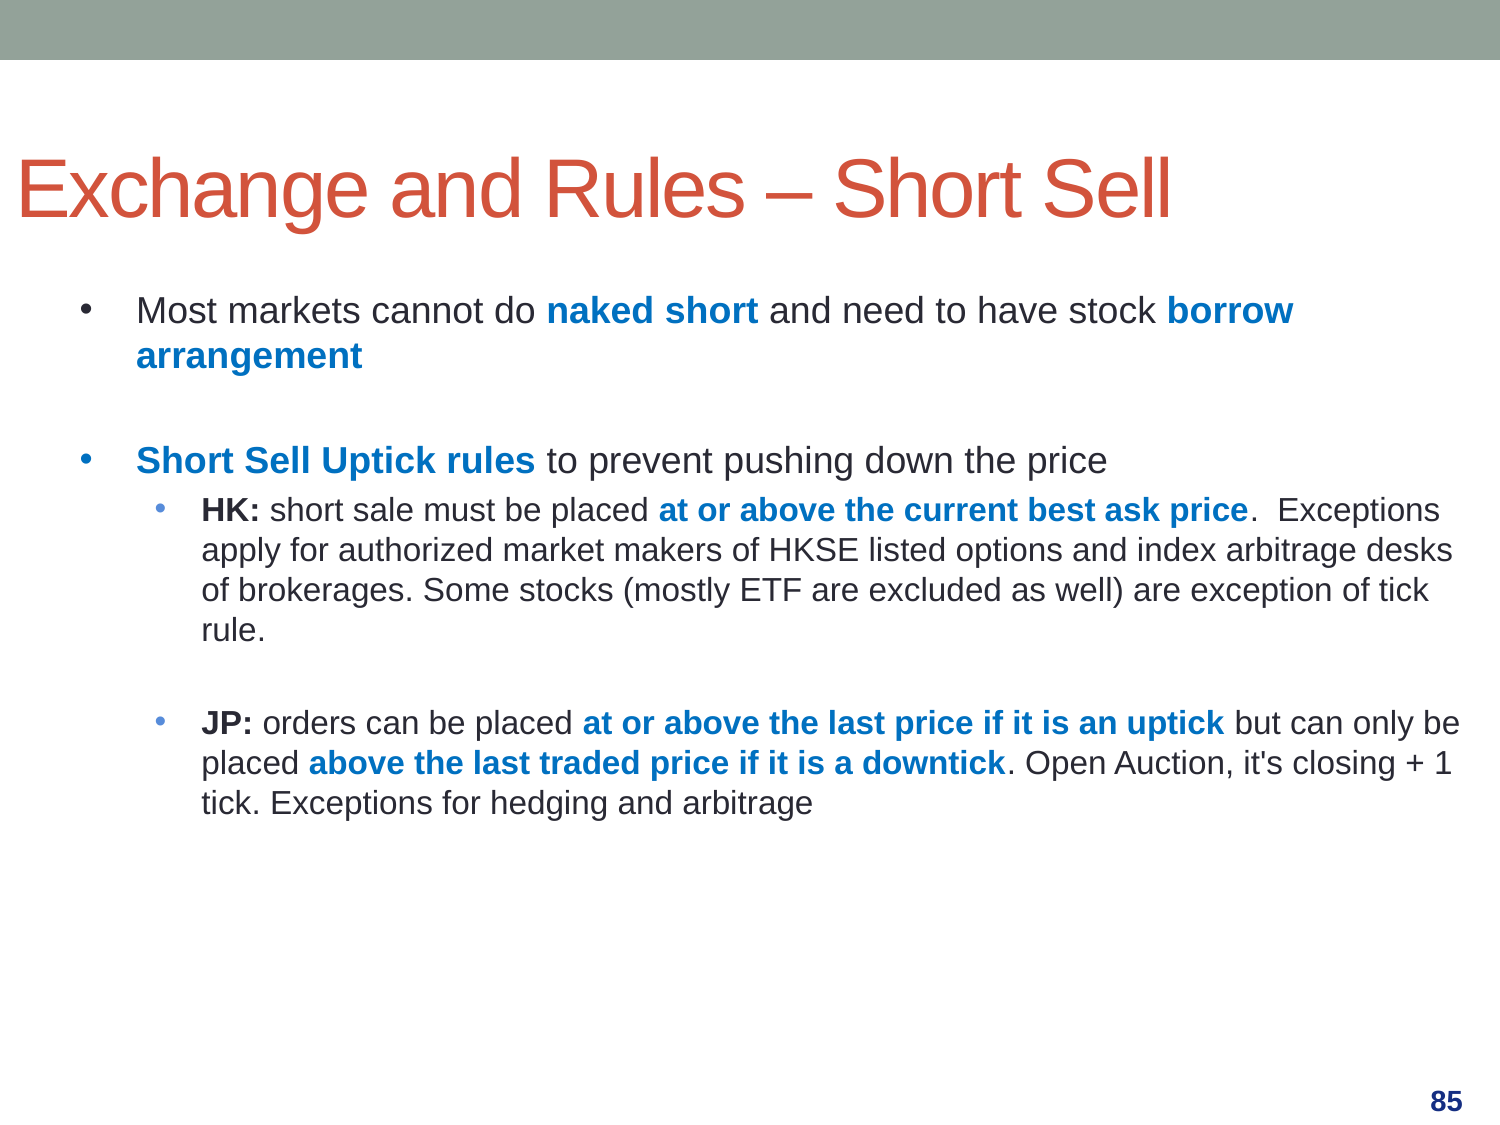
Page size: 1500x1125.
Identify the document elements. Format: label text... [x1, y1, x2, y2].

text_box Most markets cannot do naked short and need to have stock borrow arrangement Short Sell Uptick rules to prevent pushing down the price HK: short sale must be placed at or above the current best ask price. Exceptions apply for authorized market makers of HKSE listed options and index arbitrage desks of brokerages. Some stocks (mostly ETF are excluded as well) are exception of tick rule. JP: orders can be placed at or above the last price if it is an uptick but can only be placed above the last traded price if it is a downtick. Open Auction, it's closing + 1 tick. Exceptions for hedging and arbitrage [64, 278, 1483, 1047]
title Exchange and Rules – Short Sell [0, 101, 1325, 266]
slide_number 85 [1415, 1070, 1499, 1125]
